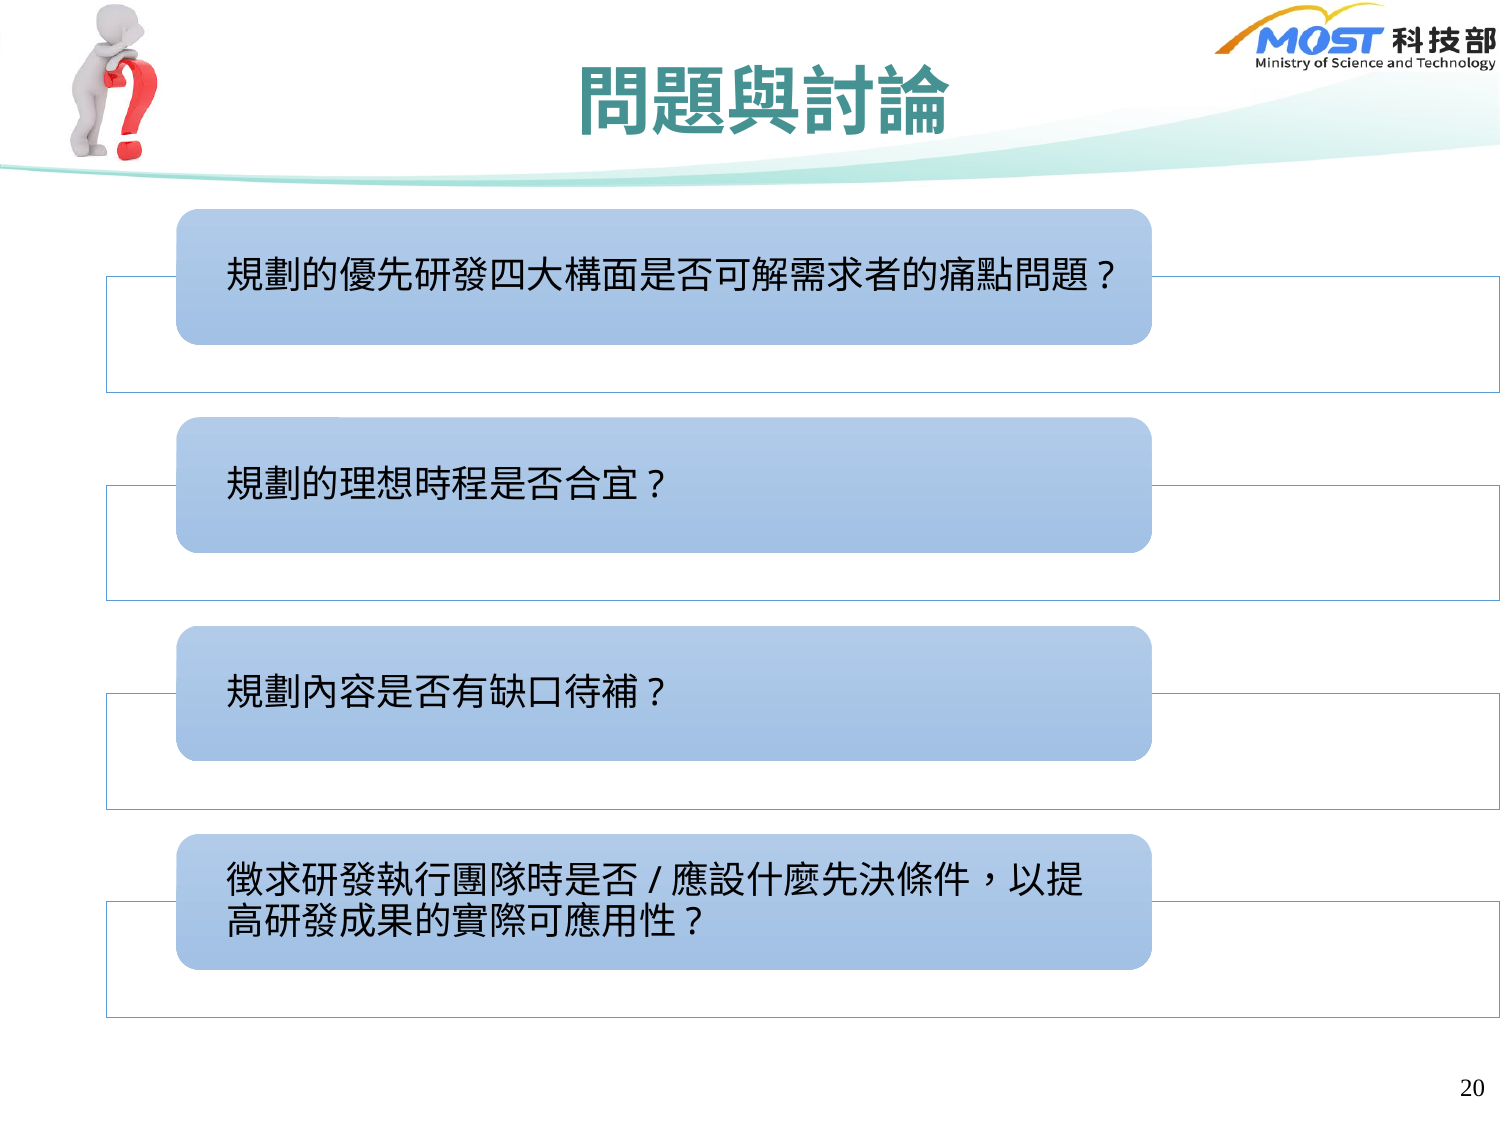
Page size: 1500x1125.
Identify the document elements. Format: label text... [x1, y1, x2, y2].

slide_number 20 [1162, 1063, 1500, 1124]
text_box 問題與討論 [85, 38, 1442, 170]
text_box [106, 202, 1500, 1024]
picture [0, 0, 1500, 187]
